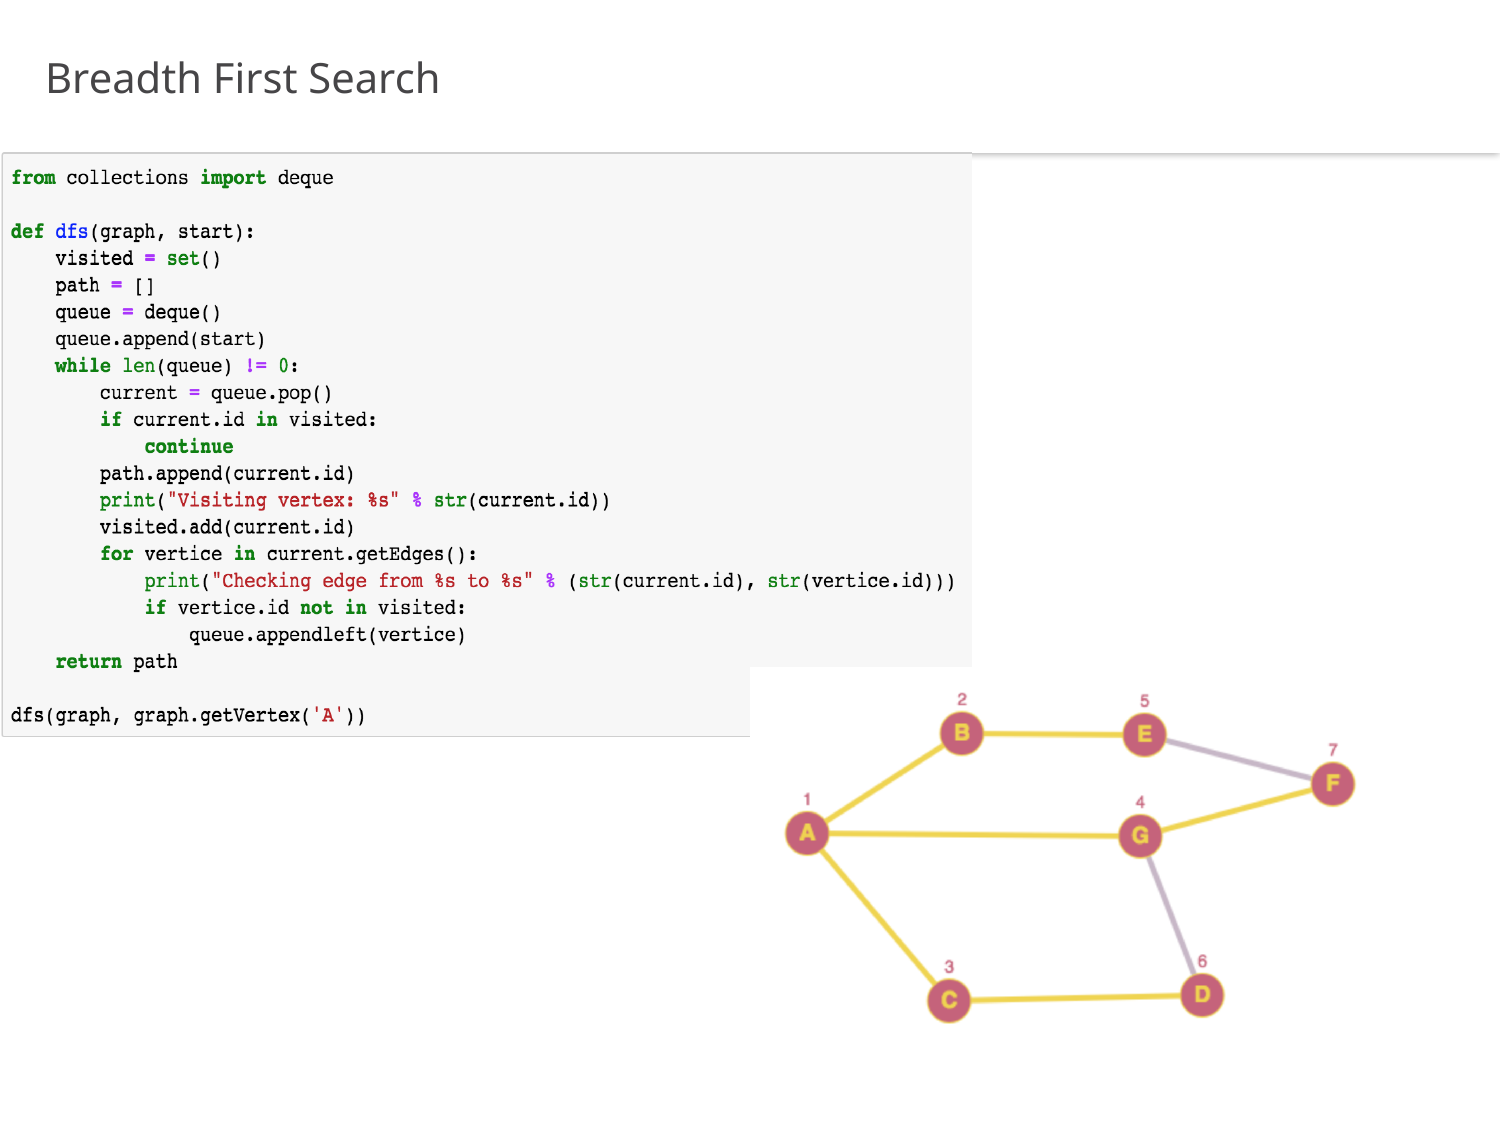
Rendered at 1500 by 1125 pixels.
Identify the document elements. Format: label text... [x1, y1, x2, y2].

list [749, 667, 1405, 1061]
list Breadth First Search [0, 0, 1500, 153]
picture [0, 152, 972, 737]
